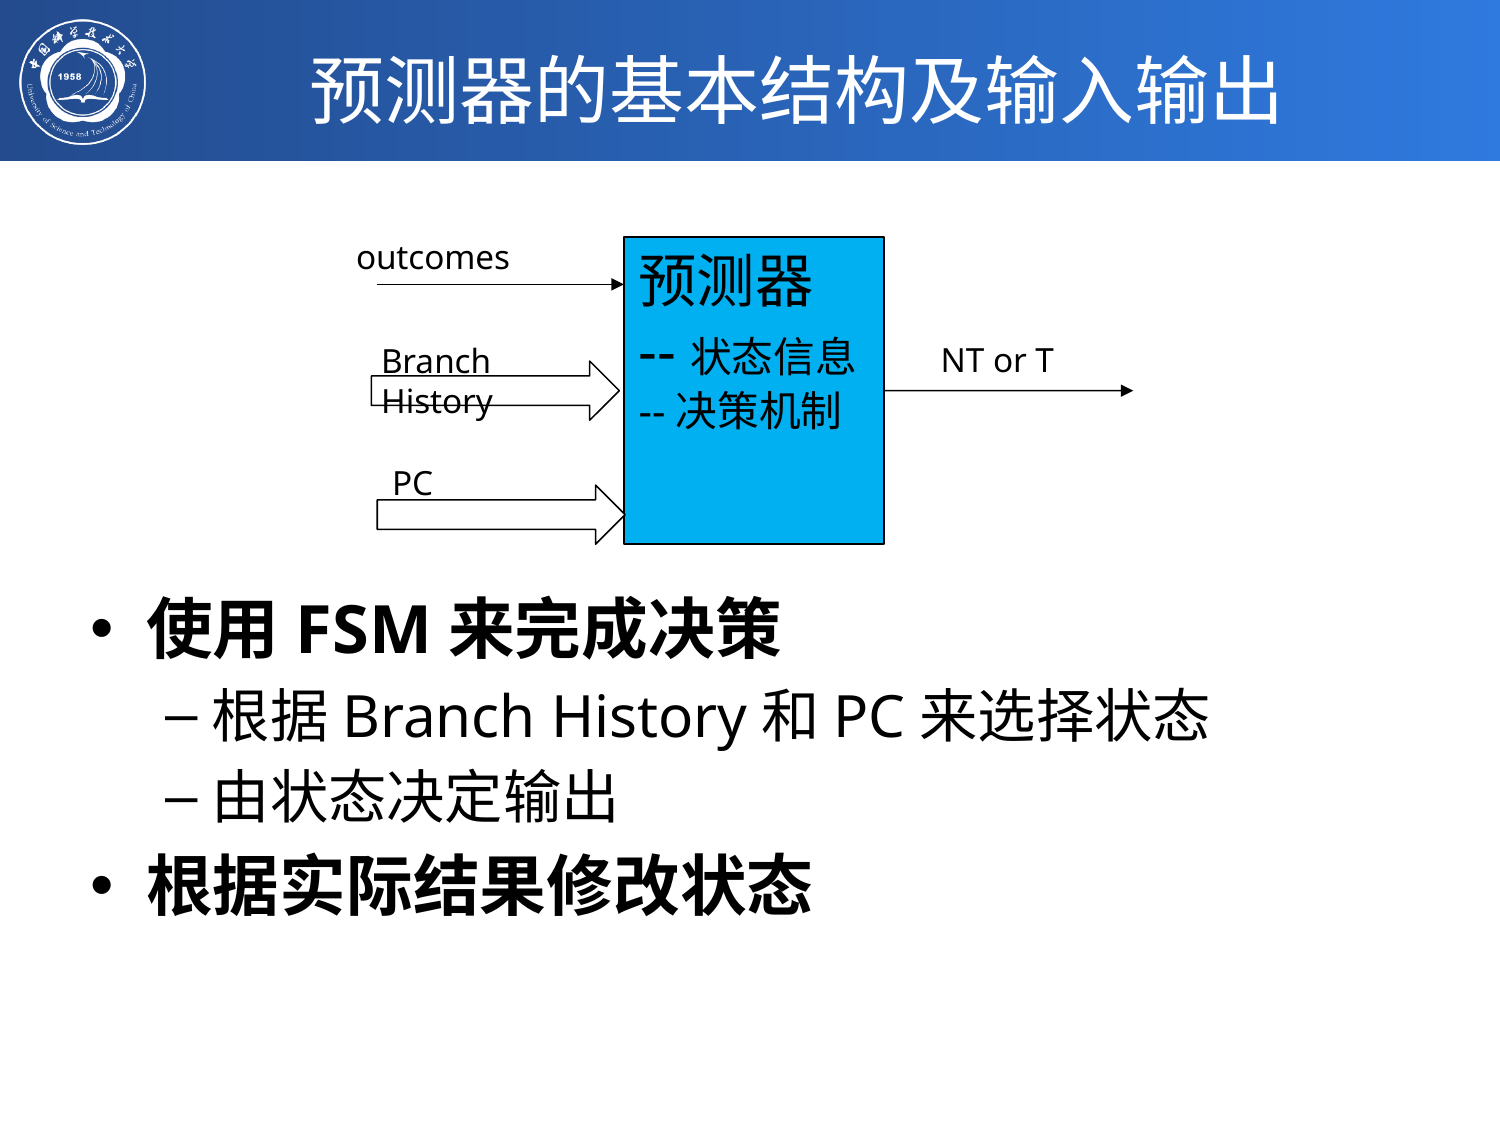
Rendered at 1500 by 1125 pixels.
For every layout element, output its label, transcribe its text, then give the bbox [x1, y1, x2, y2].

title 预测器的基本结构及输入输出 [169, 24, 1425, 153]
list 使用FSM来完成决策 根据Branch History和PC来选择状态 由状态决定输出 根据实际结果修改状态 [75, 206, 1425, 1036]
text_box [340, 228, 1134, 545]
picture [19, 19, 146, 145]
